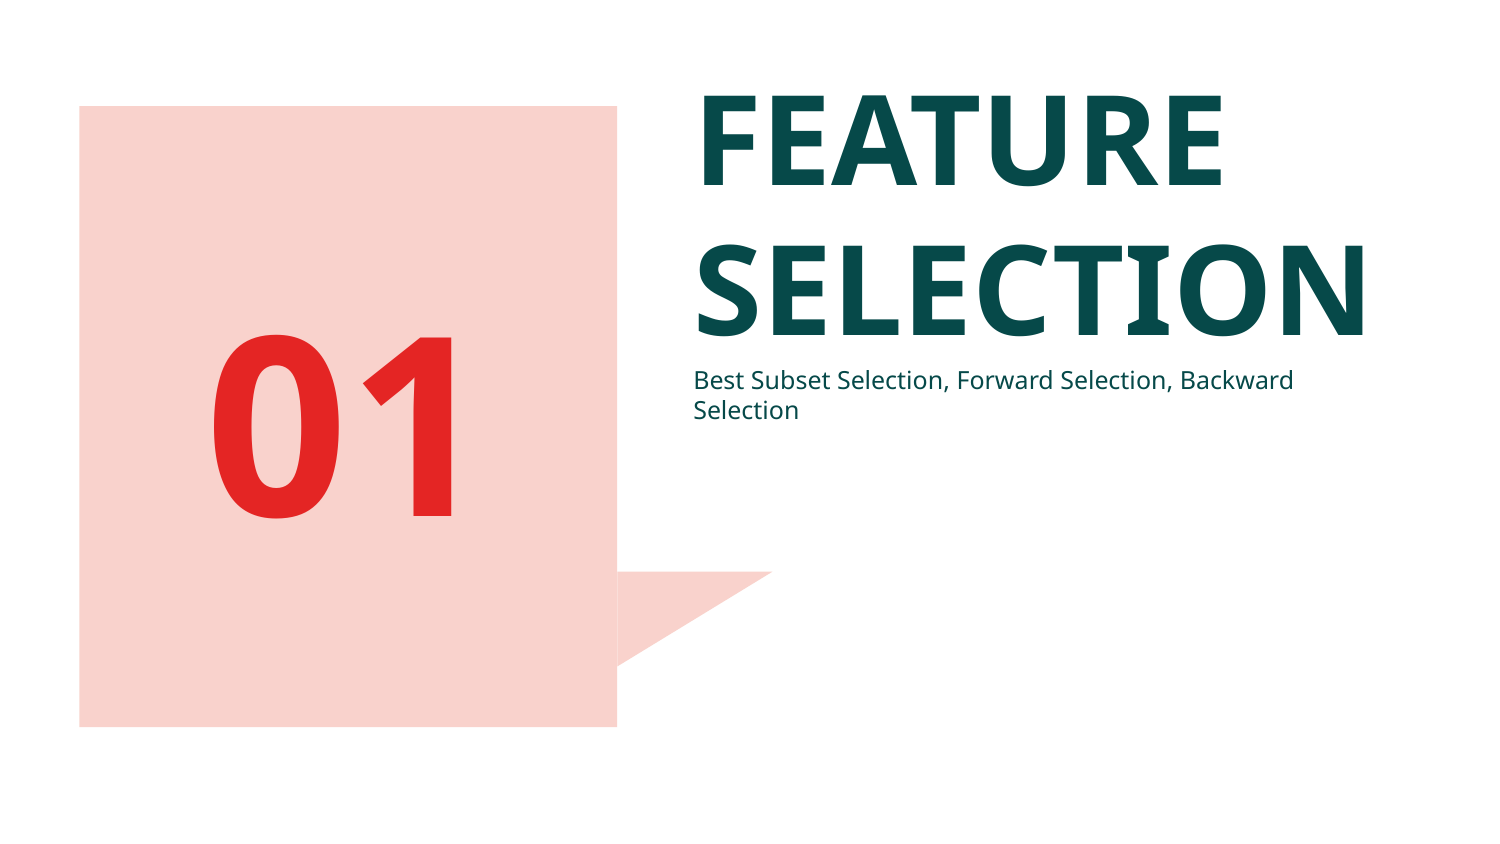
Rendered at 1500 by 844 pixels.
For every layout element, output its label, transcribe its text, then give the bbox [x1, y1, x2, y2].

title FEATURE SELECTION [678, 41, 1459, 381]
subtitle Best Subset Selection, Forward Selection, Backward Selection [777, 324, 1405, 464]
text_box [79, 105, 773, 728]
